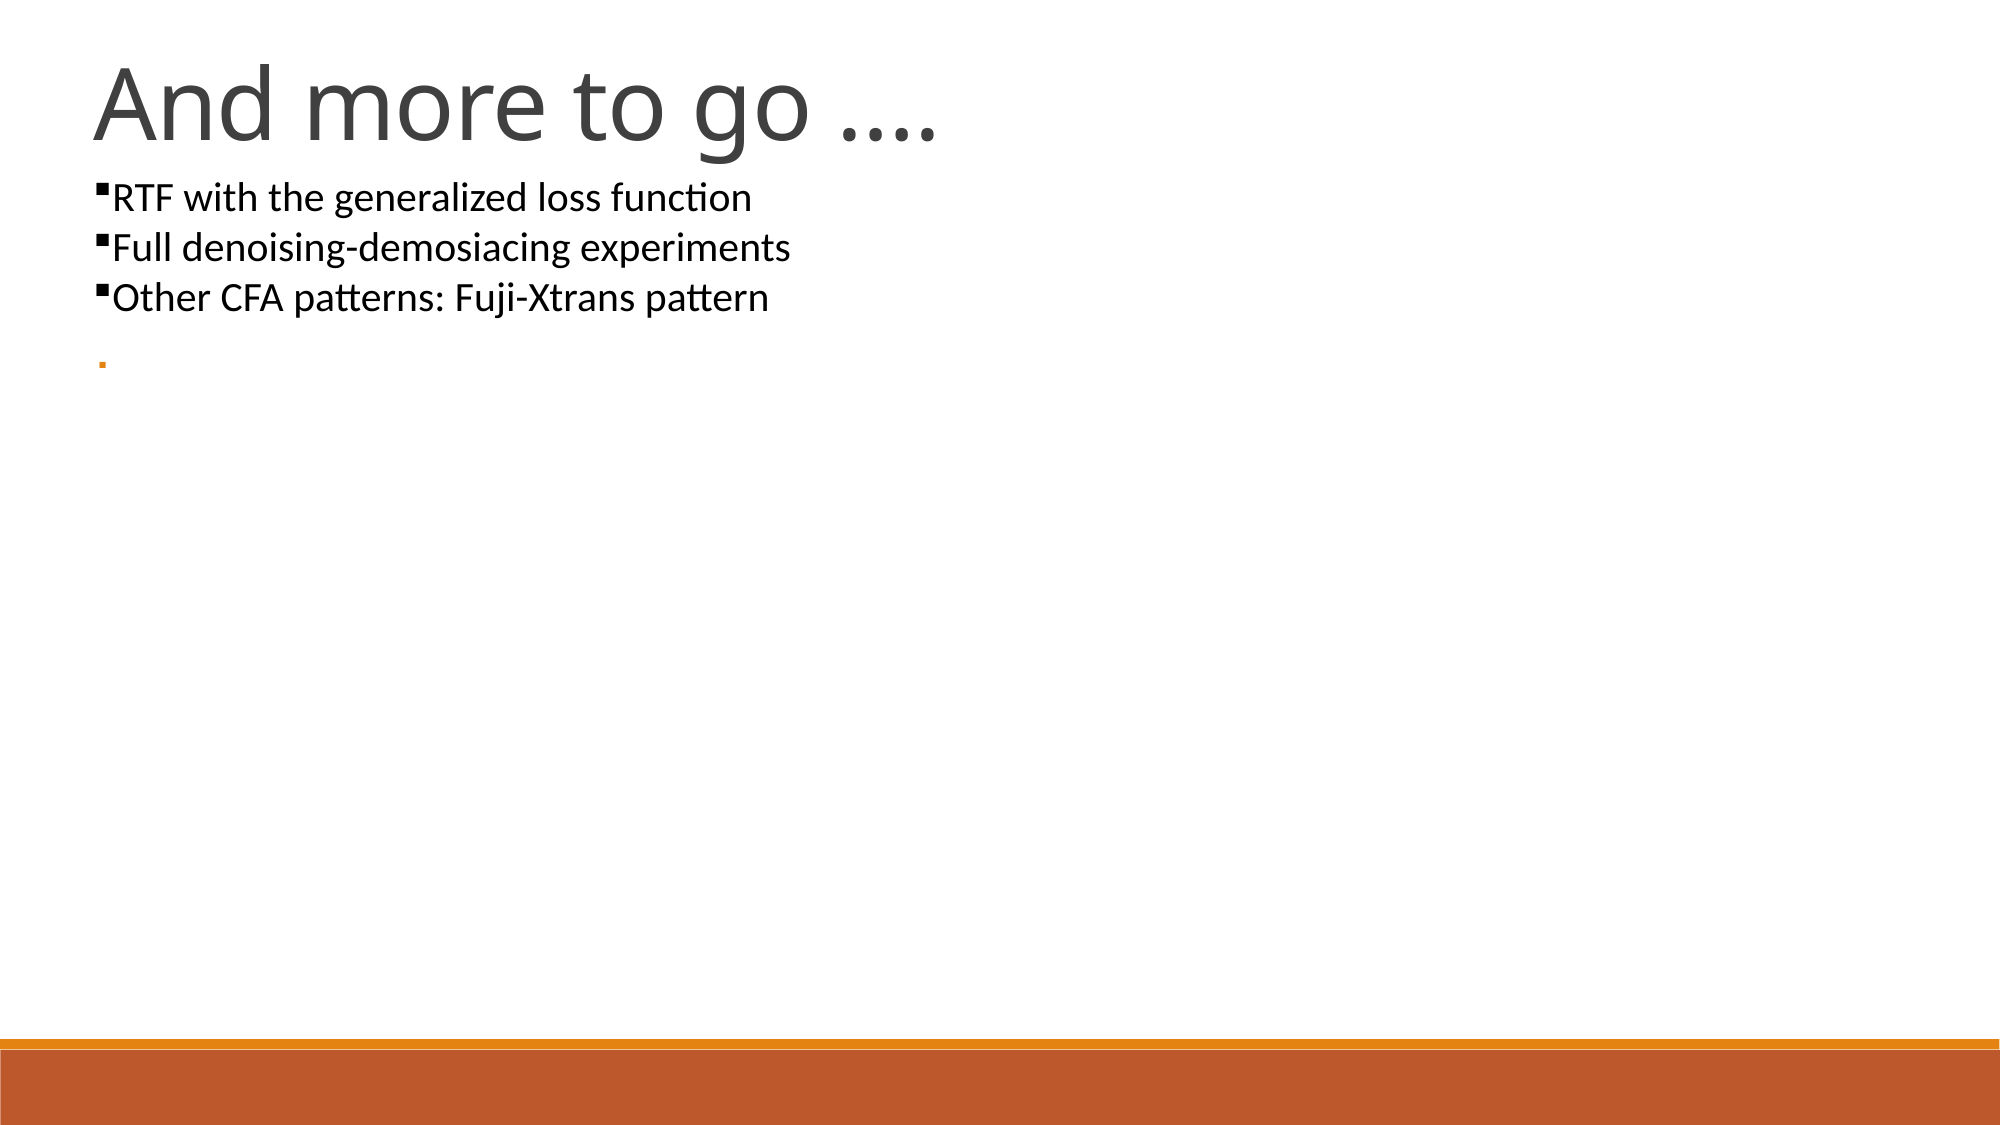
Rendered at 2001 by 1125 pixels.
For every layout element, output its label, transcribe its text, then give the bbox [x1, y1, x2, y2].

text_box RTF with the generalized loss function Full denoising-demosiacing experiments Other CFA patterns: Fuji-Xtrans pattern [78, 162, 1964, 1013]
text_box And more to go …. [78, 51, 1932, 162]
